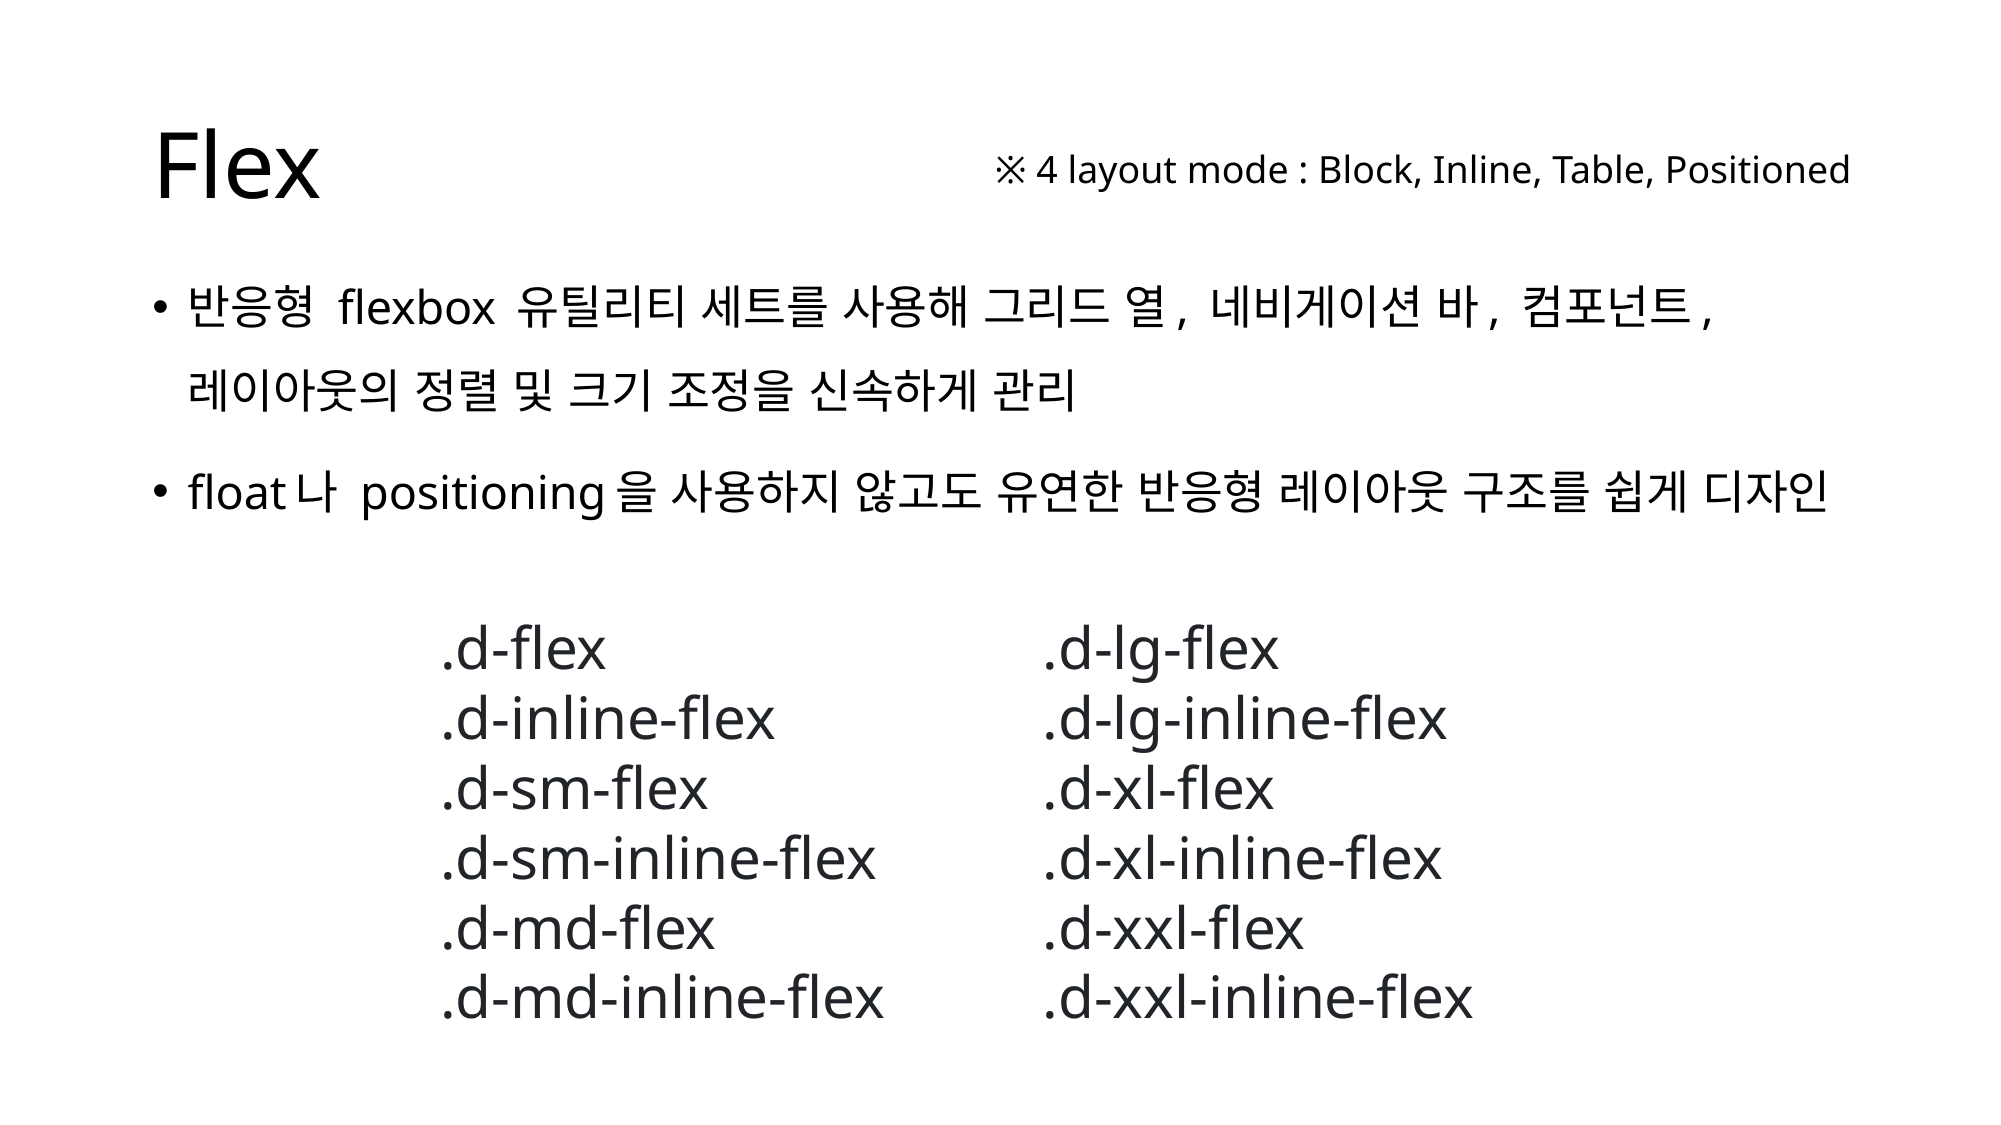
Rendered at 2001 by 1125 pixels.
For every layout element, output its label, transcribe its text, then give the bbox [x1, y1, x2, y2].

text_box .d-flex .d-inline-flex .d-sm-flex .d-sm-inline-flex .d-md-flex .d-md-inline-flex [425, 604, 921, 1052]
text_box ※ 4 layout mode : Block, Inline, Table, Positioned [980, 138, 1878, 198]
text_box 반응형 flexbox 유틸리티 세트를 사용해 그리드 열, 네비게이션 바, 컴포넌트, 레이아웃의 정렬 및 크기 조정을 신속하게 관리 float나 positioning을 사용하지 않고도 유연한 반응형 레이아웃 구조를 쉽게 디자인 [137, 243, 1849, 604]
title Flex [137, 59, 1863, 278]
text_box .d-lg-flex .d-lg-inline-flex .d-xl-flex .d-xl-inline-flex .d-xxl-flex .d-xxl-inline-flex [1027, 604, 1524, 1052]
